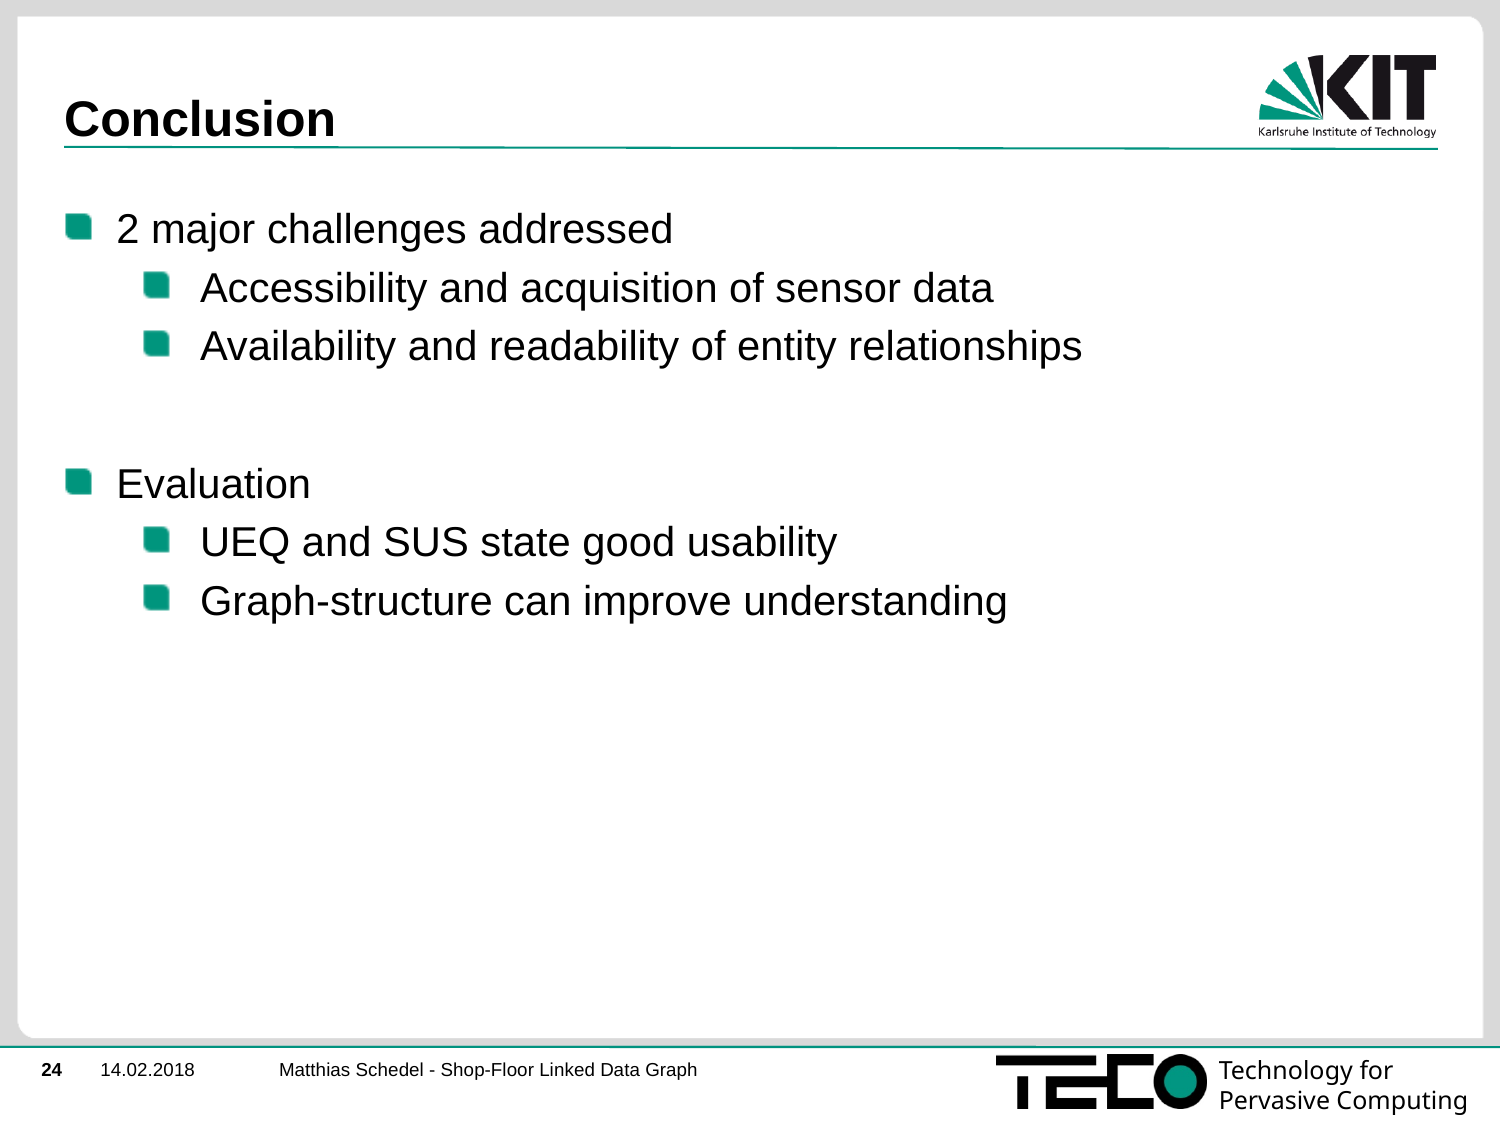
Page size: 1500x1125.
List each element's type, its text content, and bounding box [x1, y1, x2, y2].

picture [996, 1054, 1207, 1109]
text_box Matthias Schedel - Shop-Floor Linked Data Graph [279, 1057, 976, 1080]
slide_number 24 [40, 1056, 63, 1081]
title Conclusion [63, 54, 1199, 148]
picture [0, 0, 1500, 1046]
list 2 major challenges addressed Accessibility and acquisition of sensor data Availability and readability of entity relationships Evaluation UEQ and SUS state good usability Graph-structure can improve understanding [64, 201, 1436, 1006]
